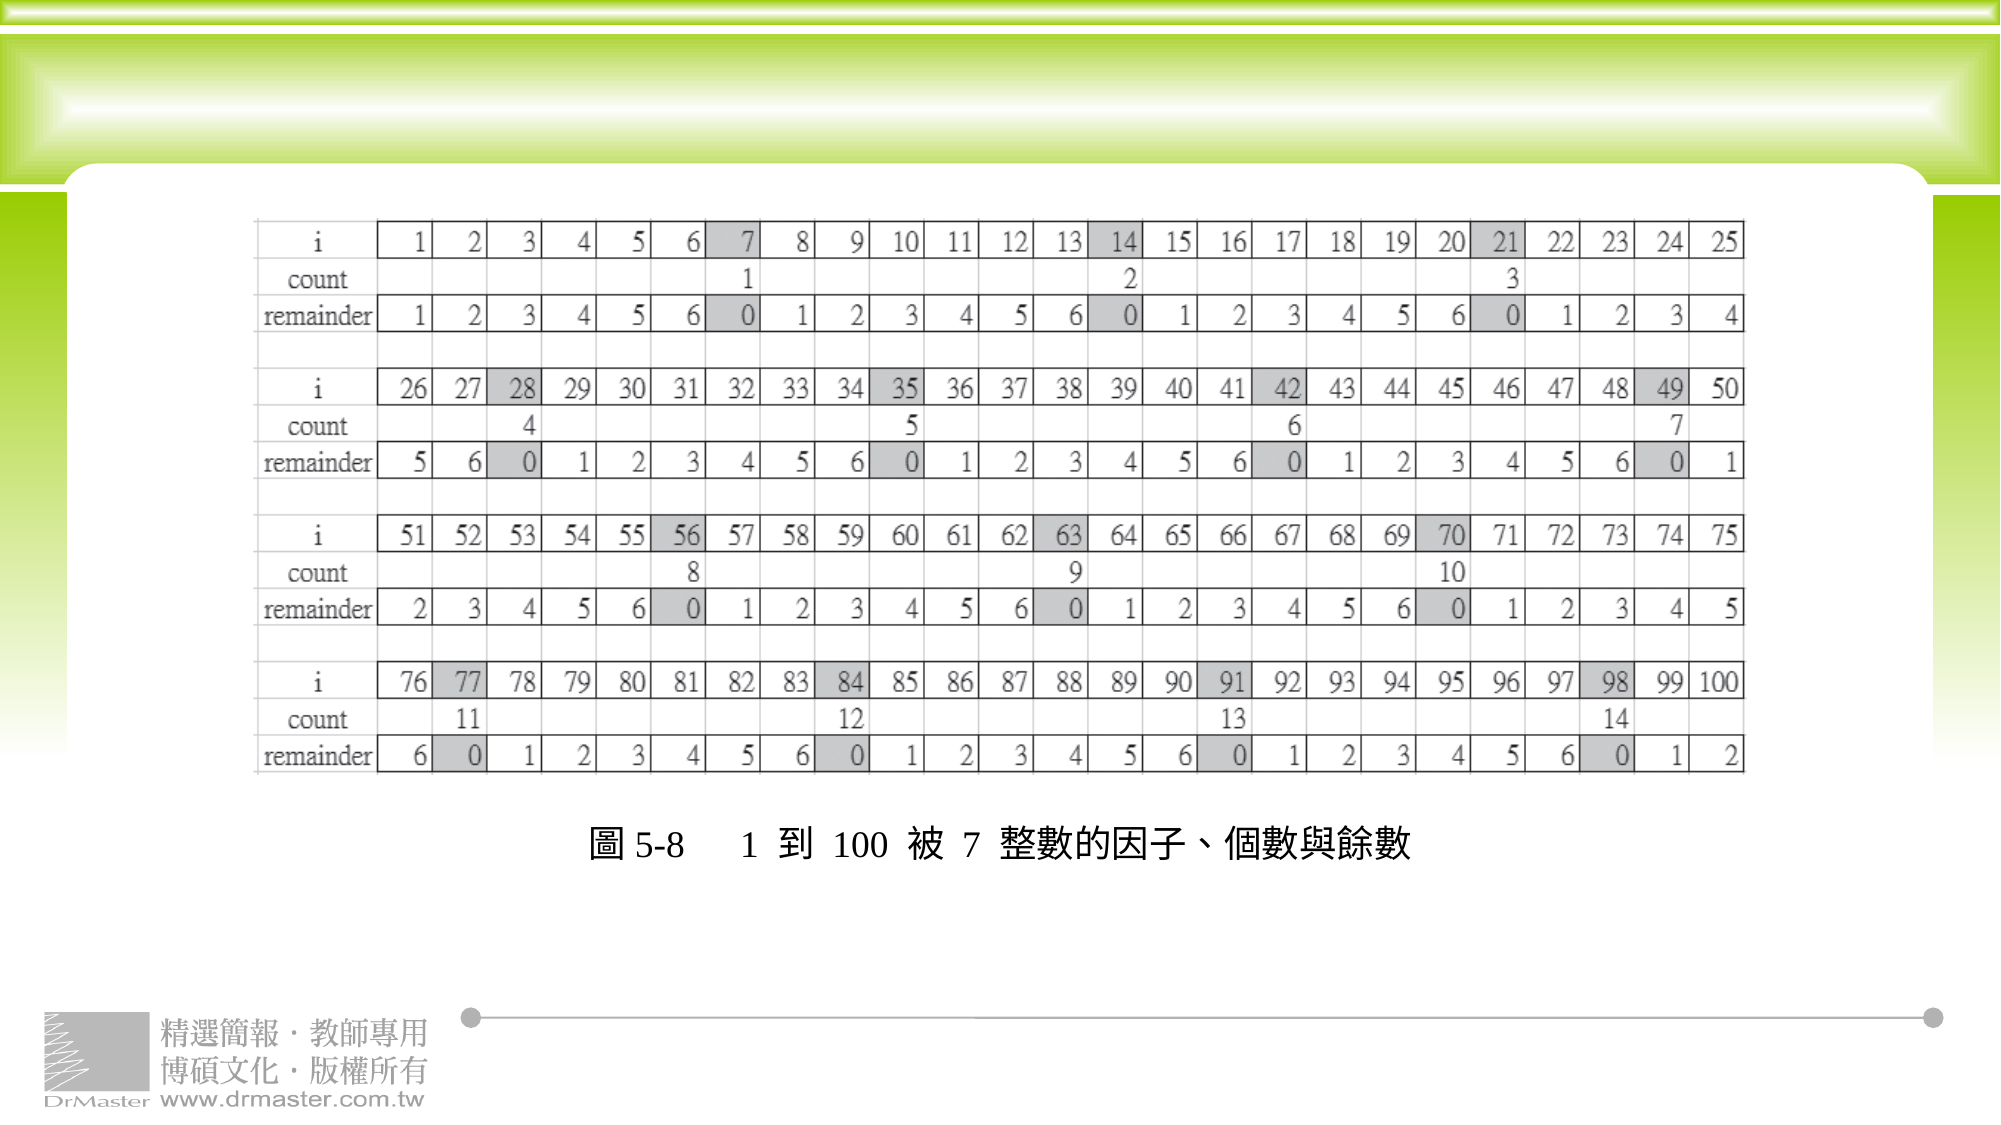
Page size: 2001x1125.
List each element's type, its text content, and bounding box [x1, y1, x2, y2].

text_box 圖5-8 1 到 100 被 7 整數的因子、個數與餘數 [573, 812, 1427, 873]
picture [44, 1012, 429, 1110]
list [252, 217, 1747, 776]
